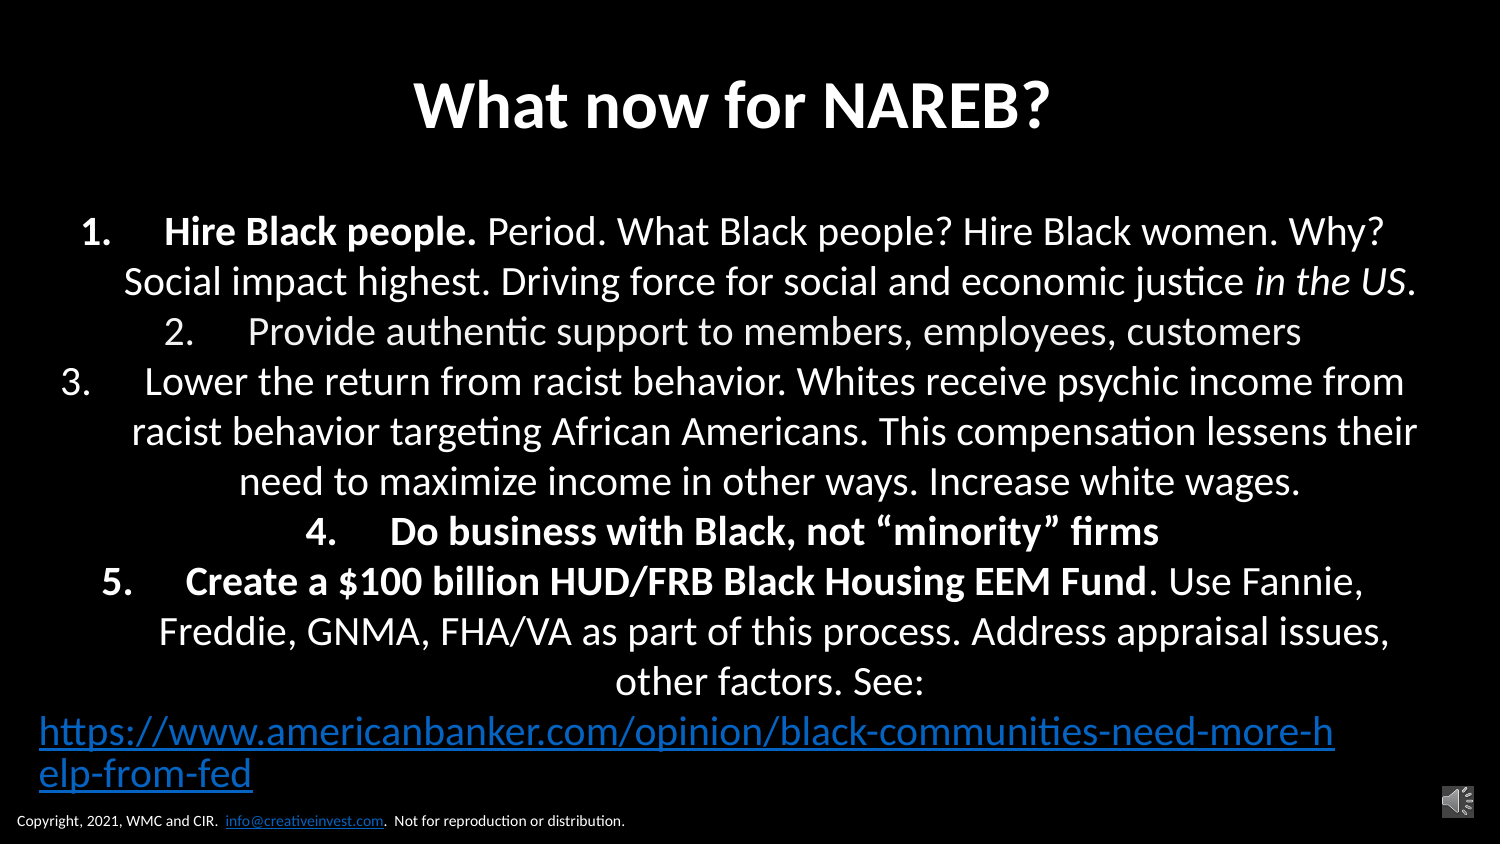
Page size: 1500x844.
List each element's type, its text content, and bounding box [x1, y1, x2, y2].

text_box What now for NAREB? Hire Black people. Period. What Black people? Hire Black women. Why? Social impact highest. Driving force for social and economic justice in the US. Provide authentic support to members, employees, customers Lower the return from racist behavior. Whites receive psychic income from racist behavior targeting African Americans. This compensation lessens their need to maximize income in other ways. Increase white wages. Do business with Black, not “minority” firms Create a $100 billion HUD/FRB Black Housing EEM Fund. Use Fannie, Freddie, GNMA, FHA/VA as part of this process. Address appraisal issues, other factors. See: https://www.americanbanker.com/opinion/black-communities-need-more-help-from-fed [24, 51, 1442, 844]
picture [1441, 785, 1475, 819]
text_box Copyright, 2021, WMC and CIR. info@creativeinvest.com. Not for reproduction or distribution. [17, 813, 686, 840]
